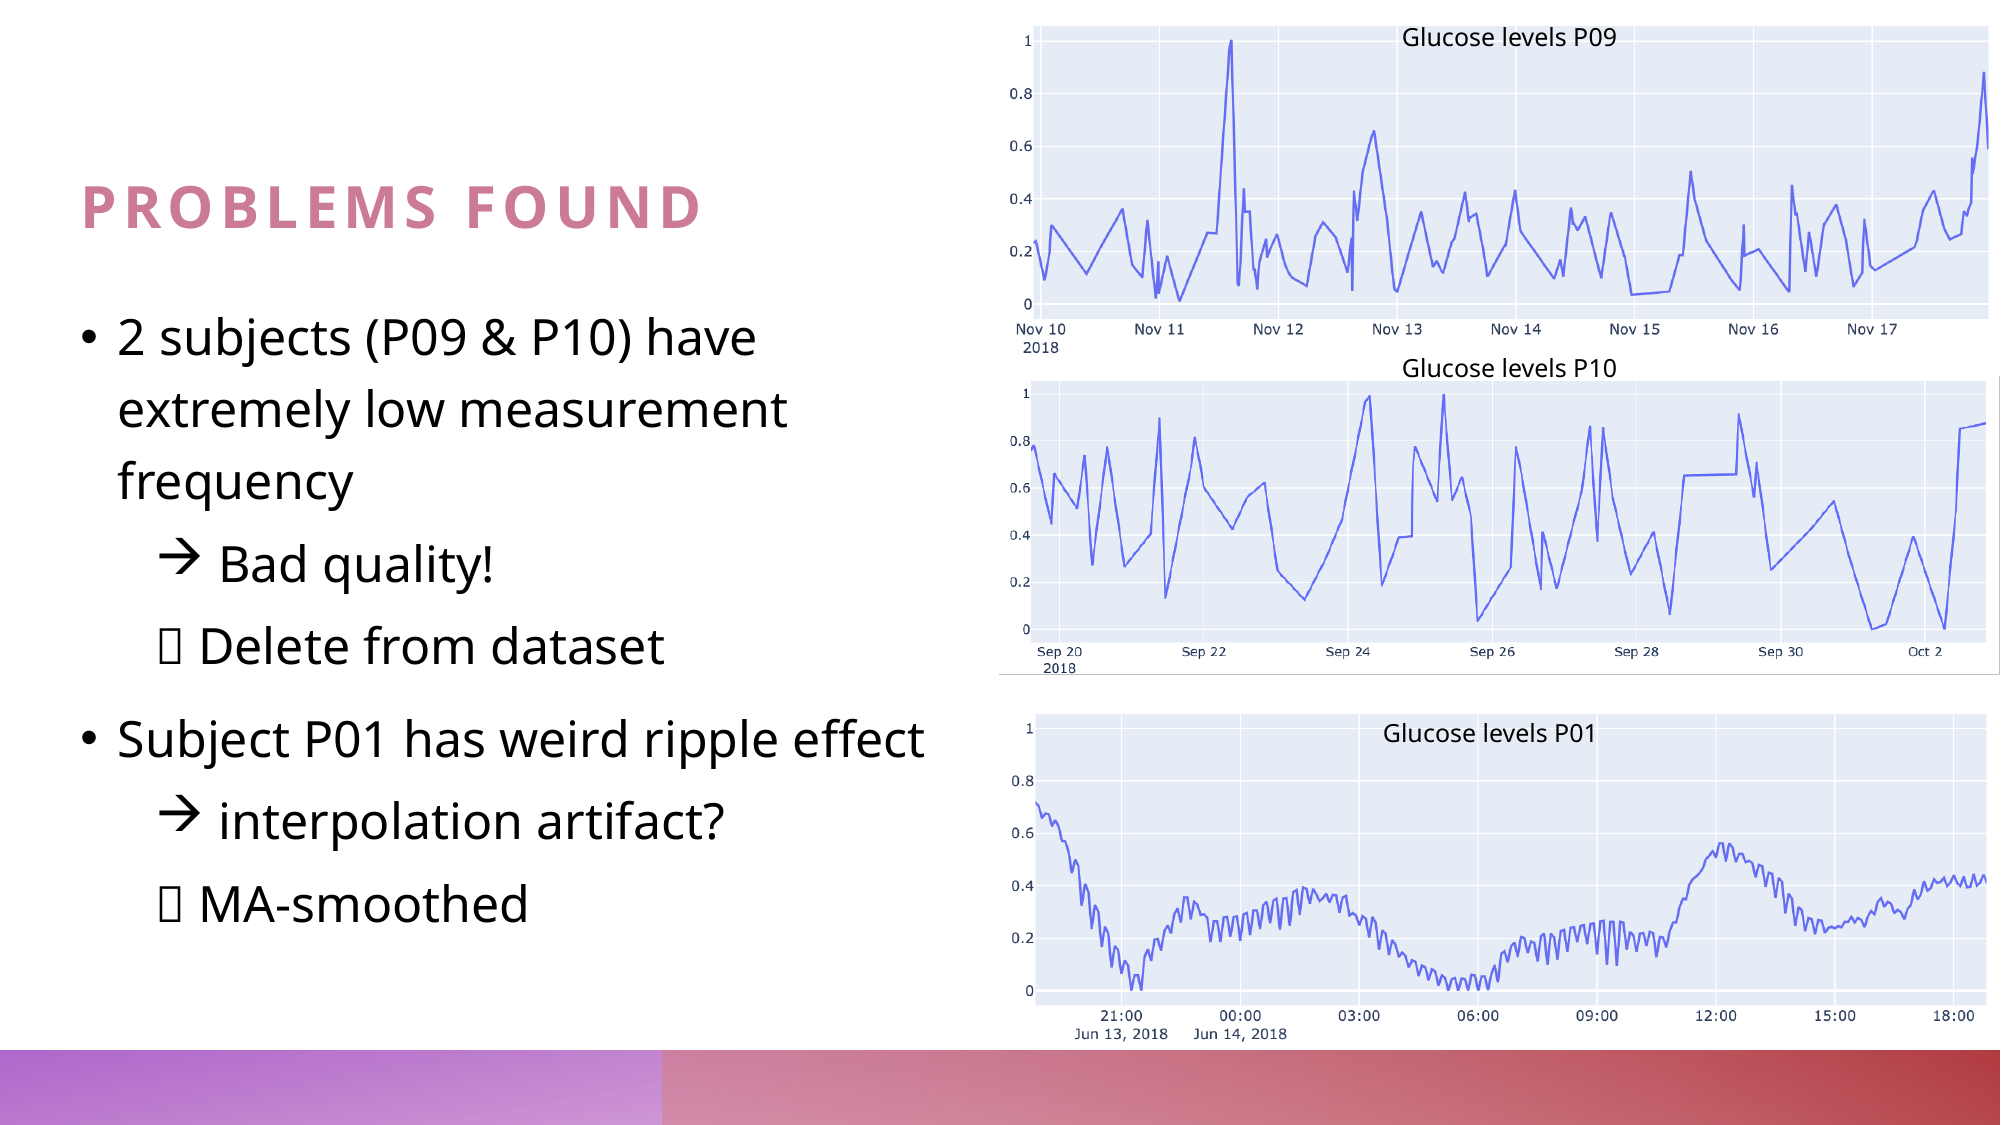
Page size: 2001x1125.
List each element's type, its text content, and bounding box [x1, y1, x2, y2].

title Problems found [80, 130, 909, 280]
list 2 subjects (P09 & P10) have extremely low measurement frequency Bad quality!  Delete from dataset Subject P01 has weird ripple effect interpolation artifact?  MA-smoothed [80, 293, 996, 996]
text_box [1002, 710, 1997, 1043]
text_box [999, 344, 2000, 675]
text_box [999, 14, 2000, 344]
